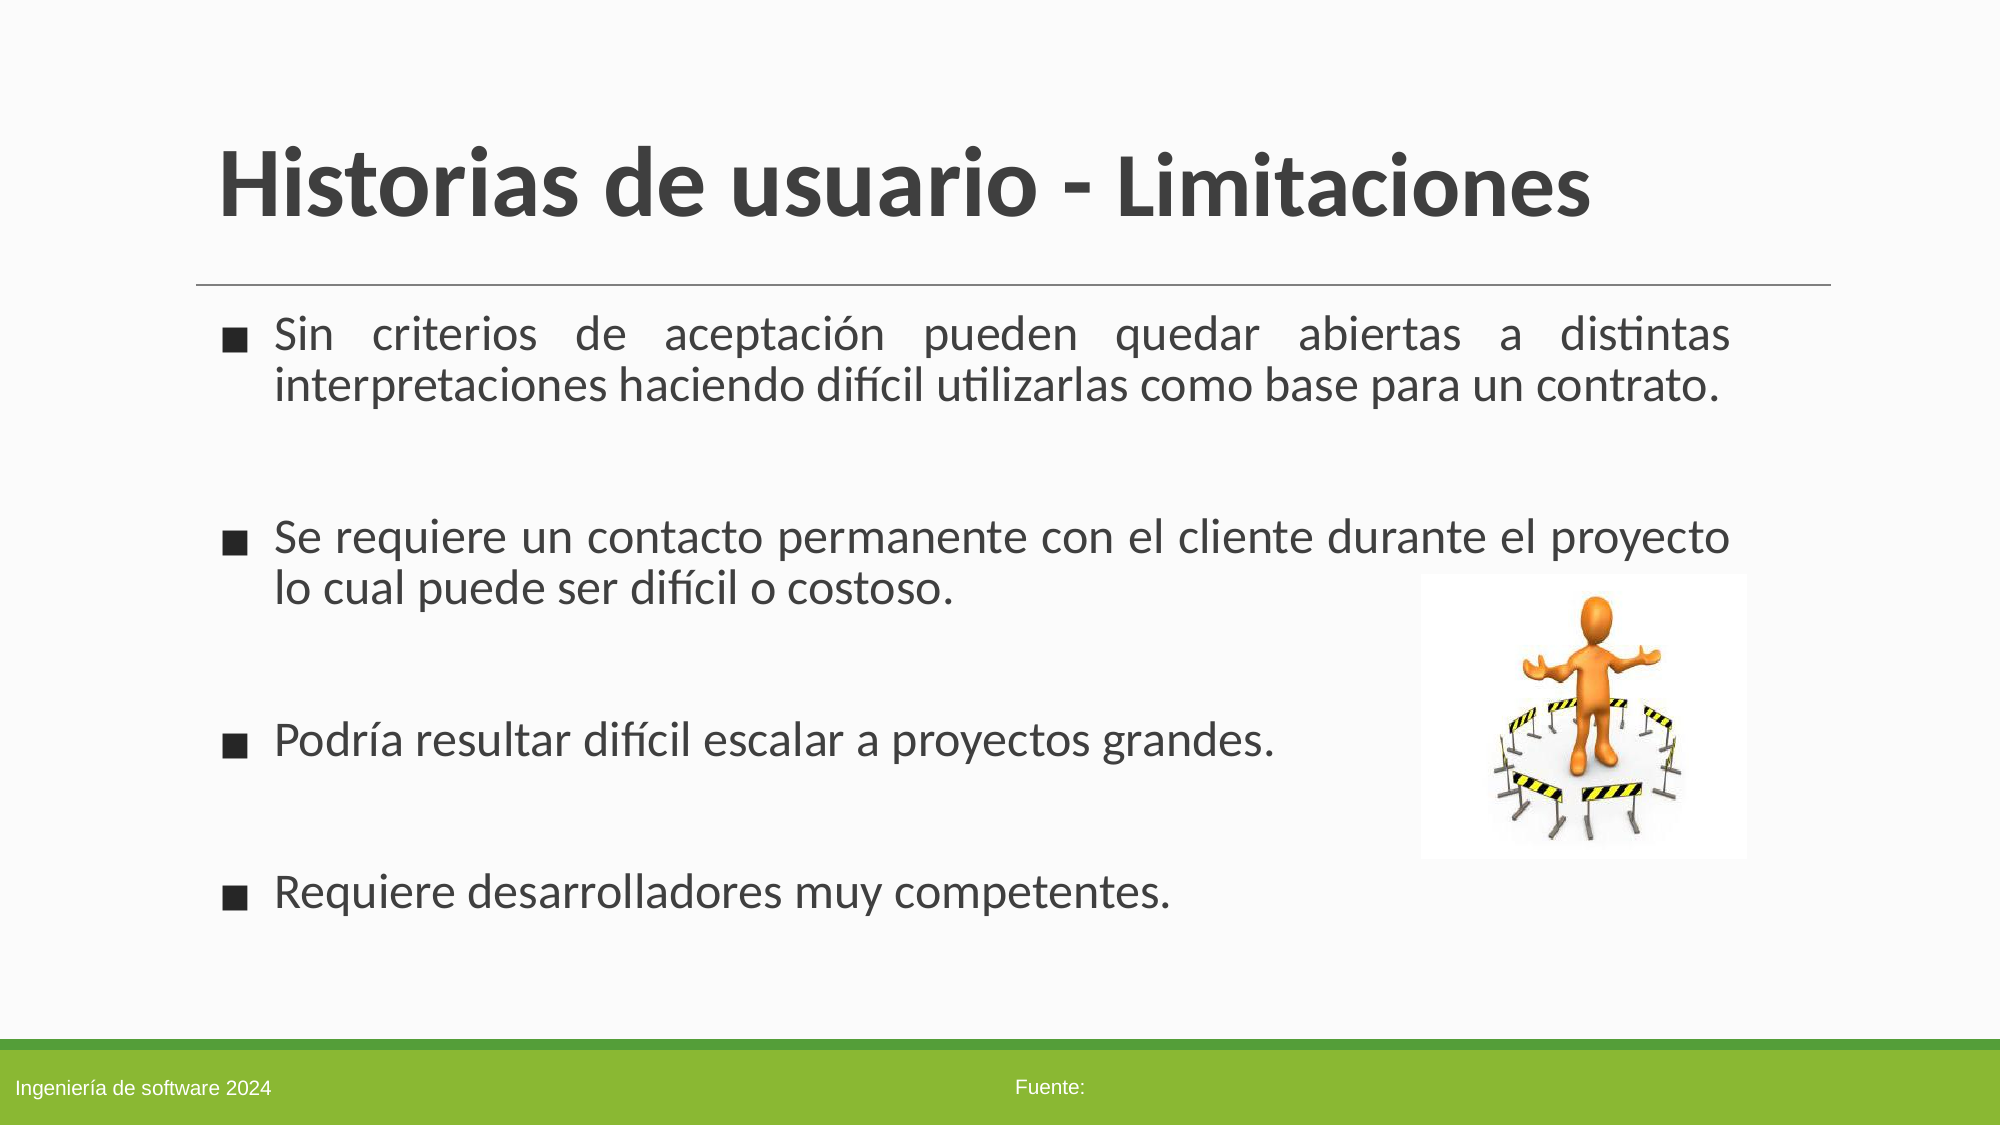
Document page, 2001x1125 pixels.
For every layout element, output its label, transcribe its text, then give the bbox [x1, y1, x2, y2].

list Sin criterios de aceptación pueden quedar abiertas a distintas interpretaciones haciendo difícil utilizarlas como base para un contrato. Se requiere un contacto permanente con el cliente durante el proyecto lo cual puede ser difícil o costoso. Podría resultar difícil escalar a proyectos grandes. Requiere desarrolladores muy competentes. [203, 302, 1747, 1024]
title Historias de usuario - Limitaciones [203, 81, 1976, 291]
picture [1421, 573, 1747, 859]
